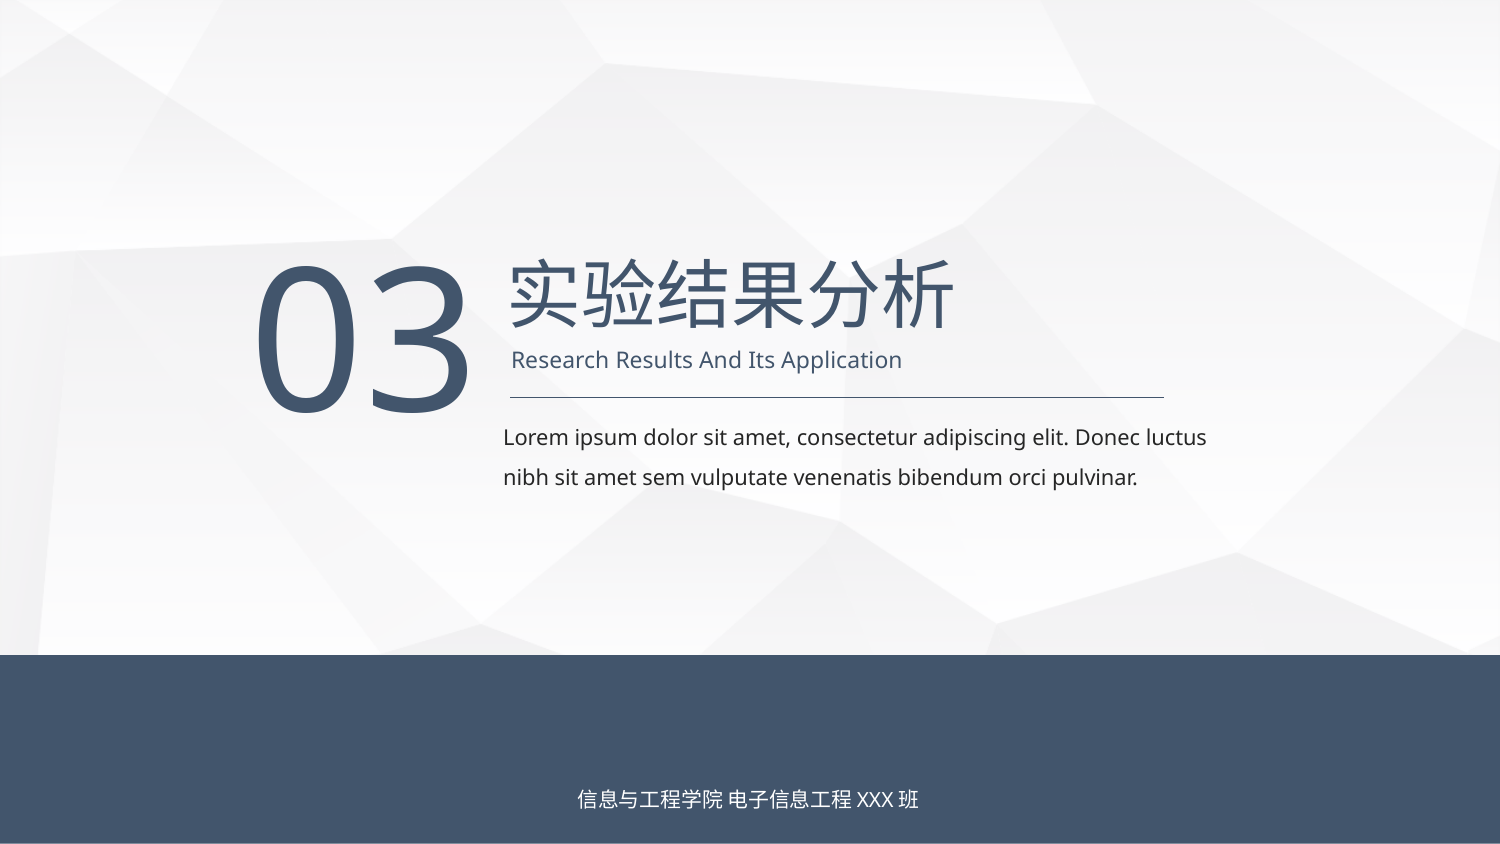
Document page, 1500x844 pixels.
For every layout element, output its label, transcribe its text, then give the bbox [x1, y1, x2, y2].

picture [0, 0, 1500, 654]
text_box [0, 654, 1500, 844]
text_box 信息与工程学院 电子信息工程XXX班 [562, 779, 935, 819]
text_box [237, 204, 1263, 494]
